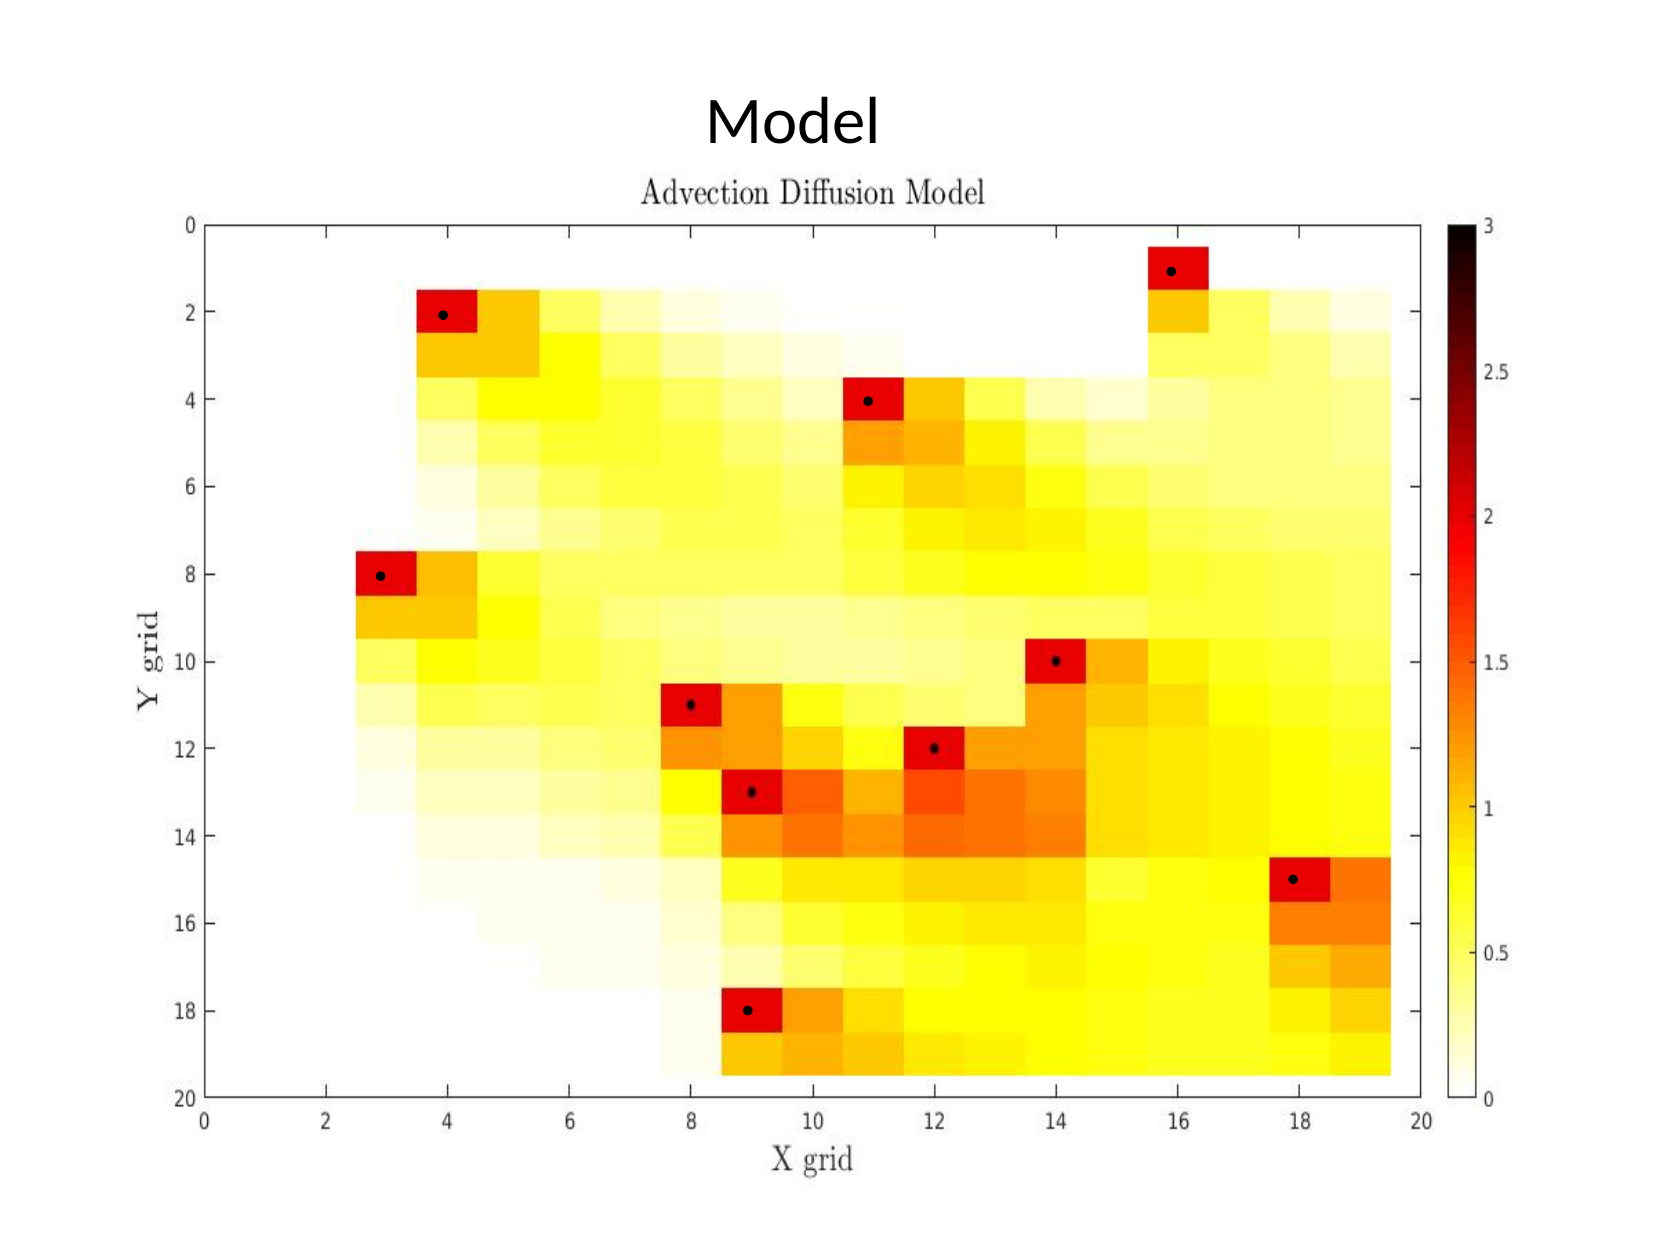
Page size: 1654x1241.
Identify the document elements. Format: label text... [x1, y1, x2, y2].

picture [0, 144, 1654, 1217]
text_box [376, 267, 1297, 1015]
text_box Model [690, 69, 897, 144]
